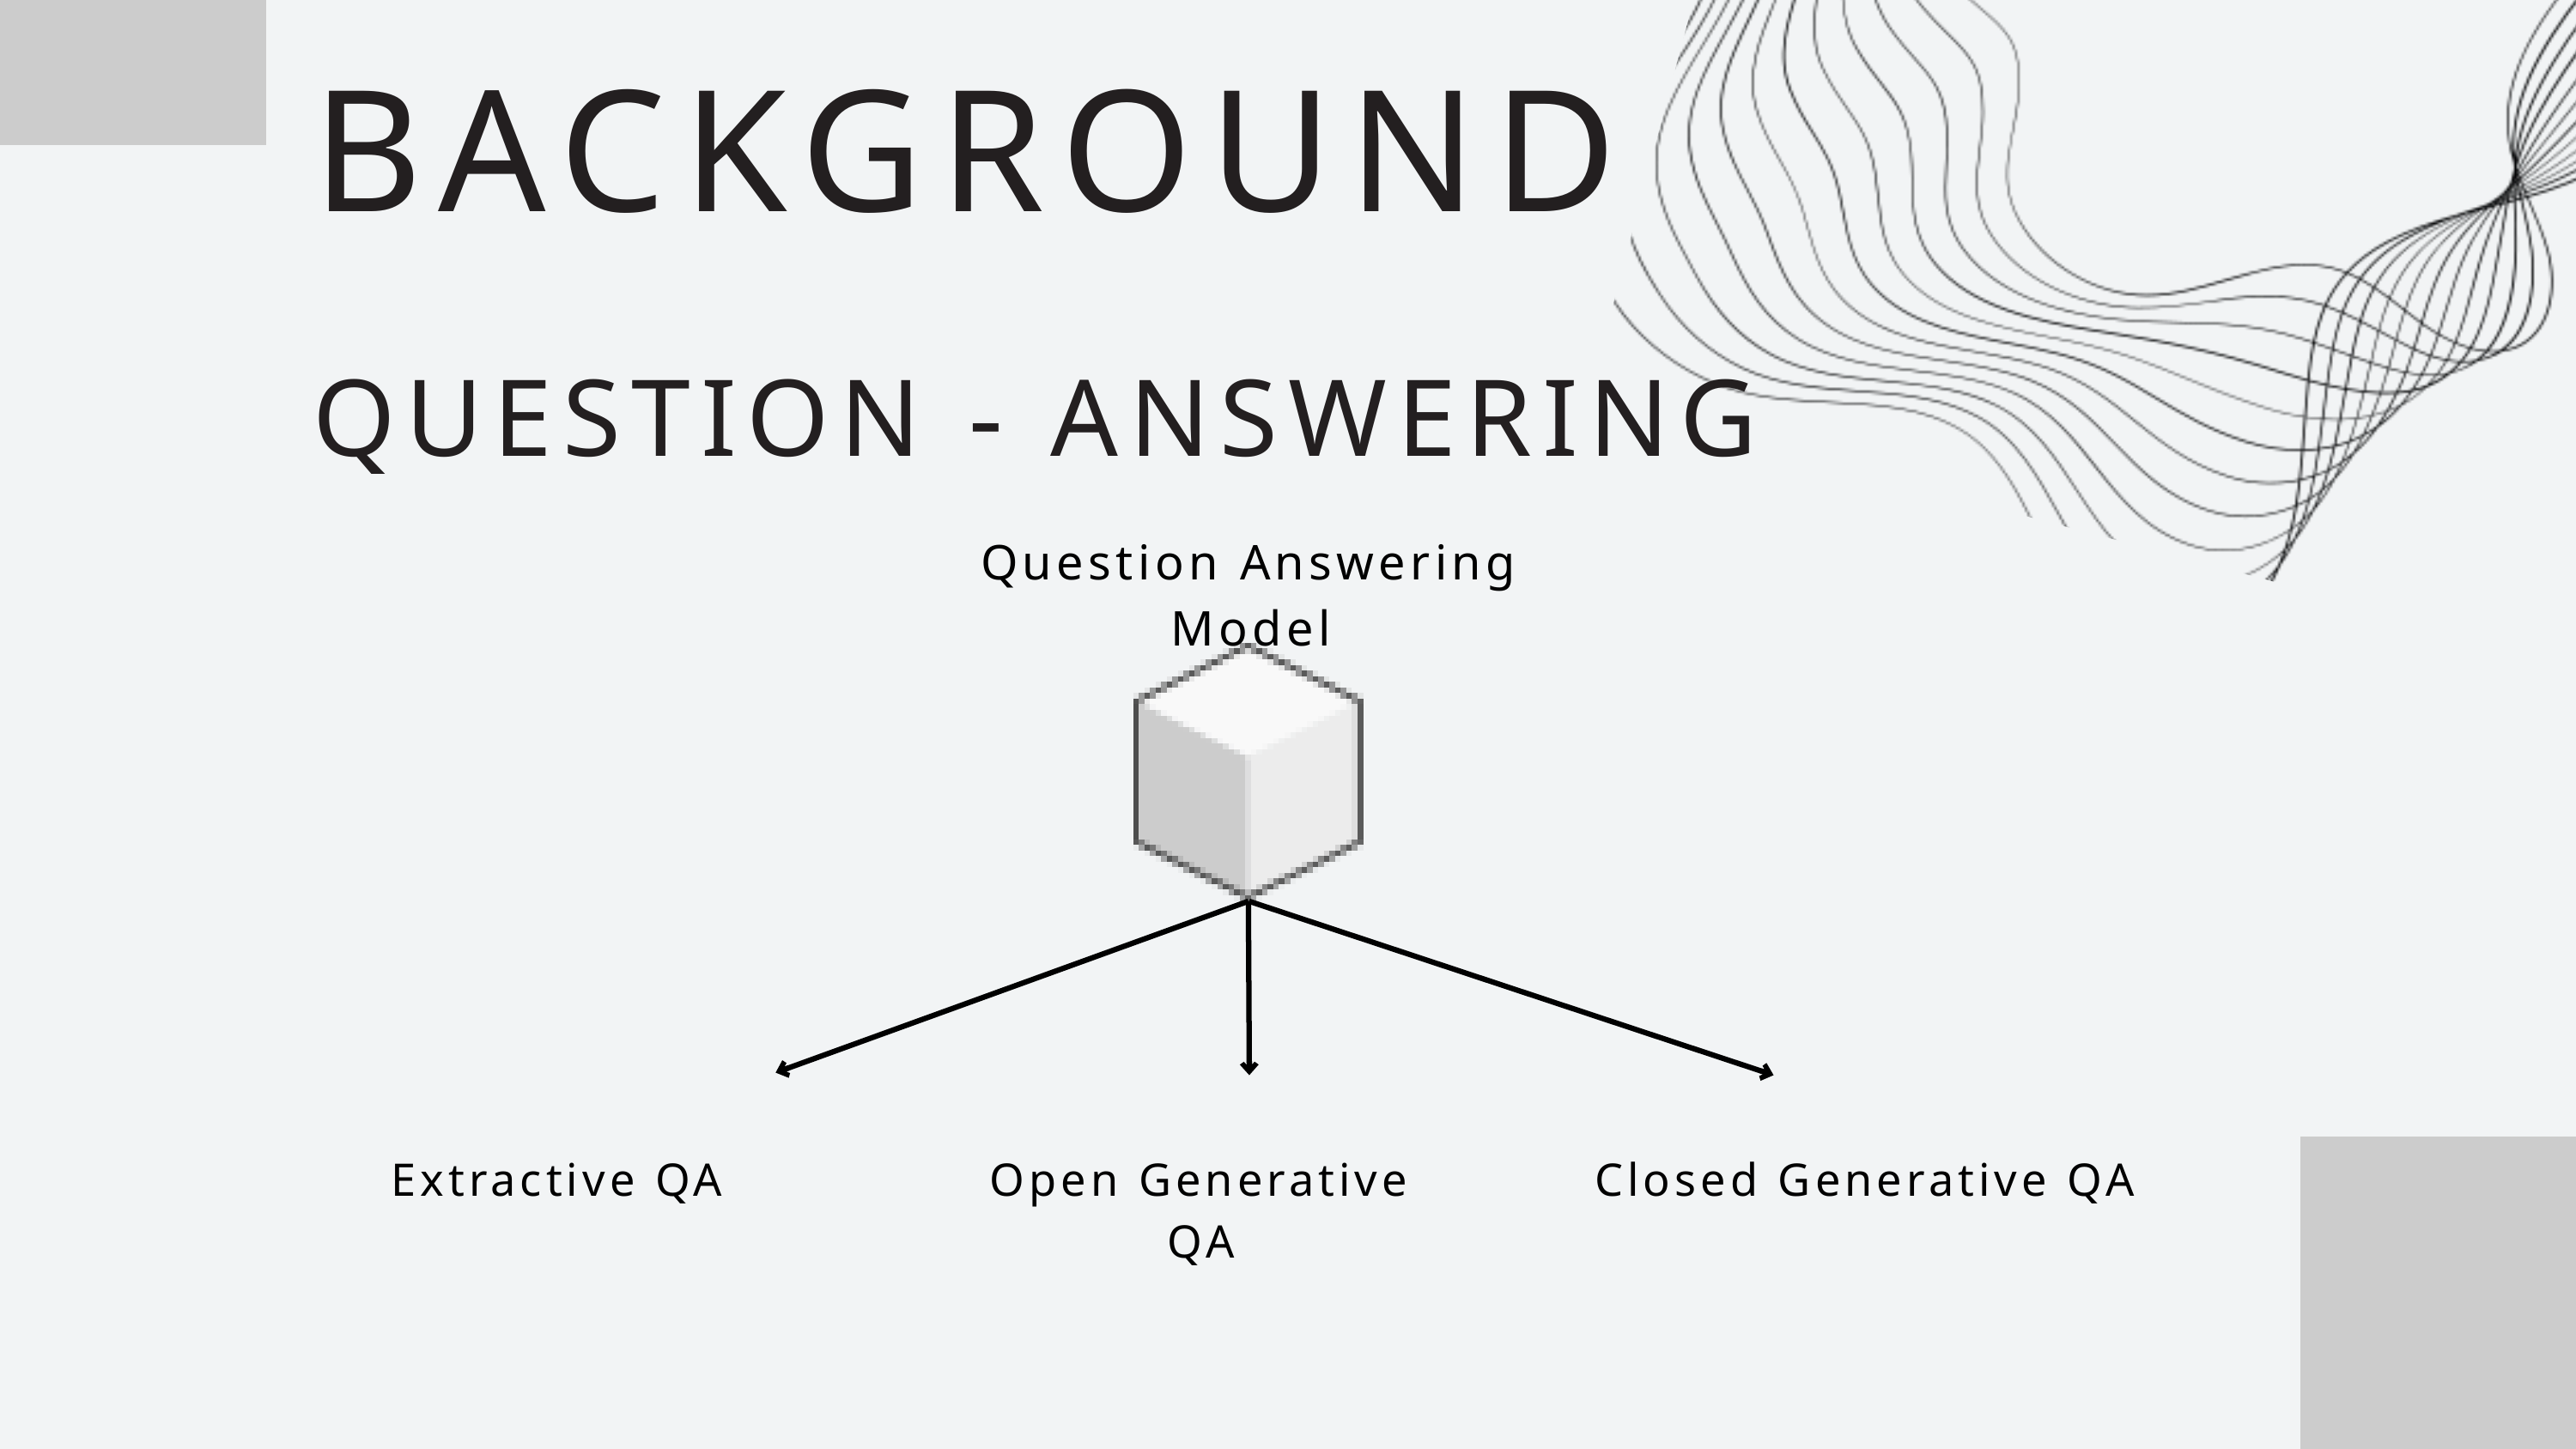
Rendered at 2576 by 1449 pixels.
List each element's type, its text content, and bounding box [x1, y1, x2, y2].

text_box Closed Generative QA [1593, 1143, 2137, 1205]
text_box [1242, 900, 1256, 1076]
text_box [1133, 656, 1364, 901]
text_box BACKGROUND [313, 13, 1656, 246]
text_box Question Answering Model [899, 523, 1603, 656]
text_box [0, 0, 267, 145]
text_box Extractive QA [387, 1143, 726, 1205]
text_box [1606, 0, 2576, 654]
text_box Open Generative QA [948, 1143, 1455, 1267]
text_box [2300, 1136, 2576, 1449]
text_box QUESTION - ANSWERING [313, 330, 2287, 478]
